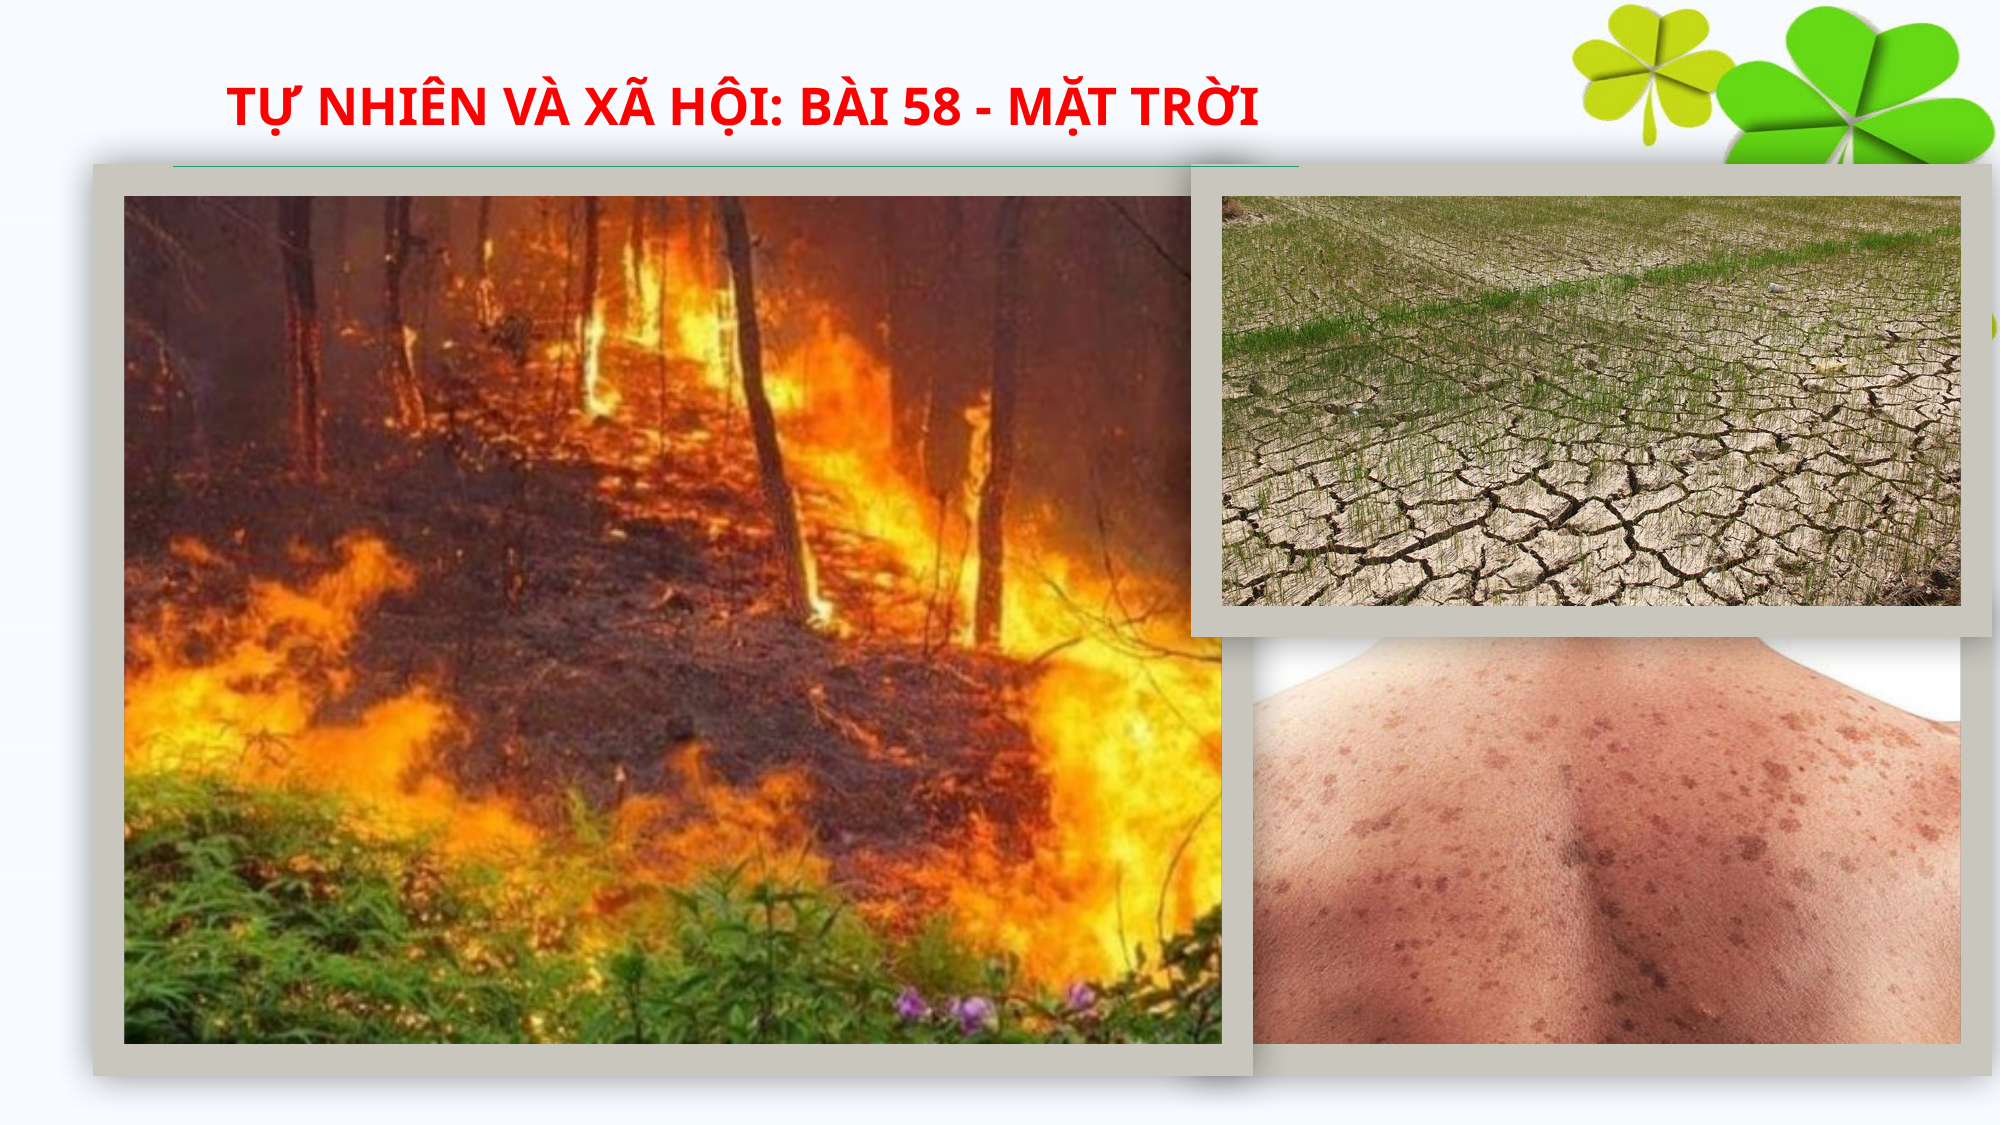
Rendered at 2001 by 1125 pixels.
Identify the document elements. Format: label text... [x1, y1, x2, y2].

text_box TỰ NHIÊN VÀ XÃ HỘI: BÀI 58 - MẶT TRỜI [211, 65, 1358, 144]
picture [0, 0, 2001, 1125]
